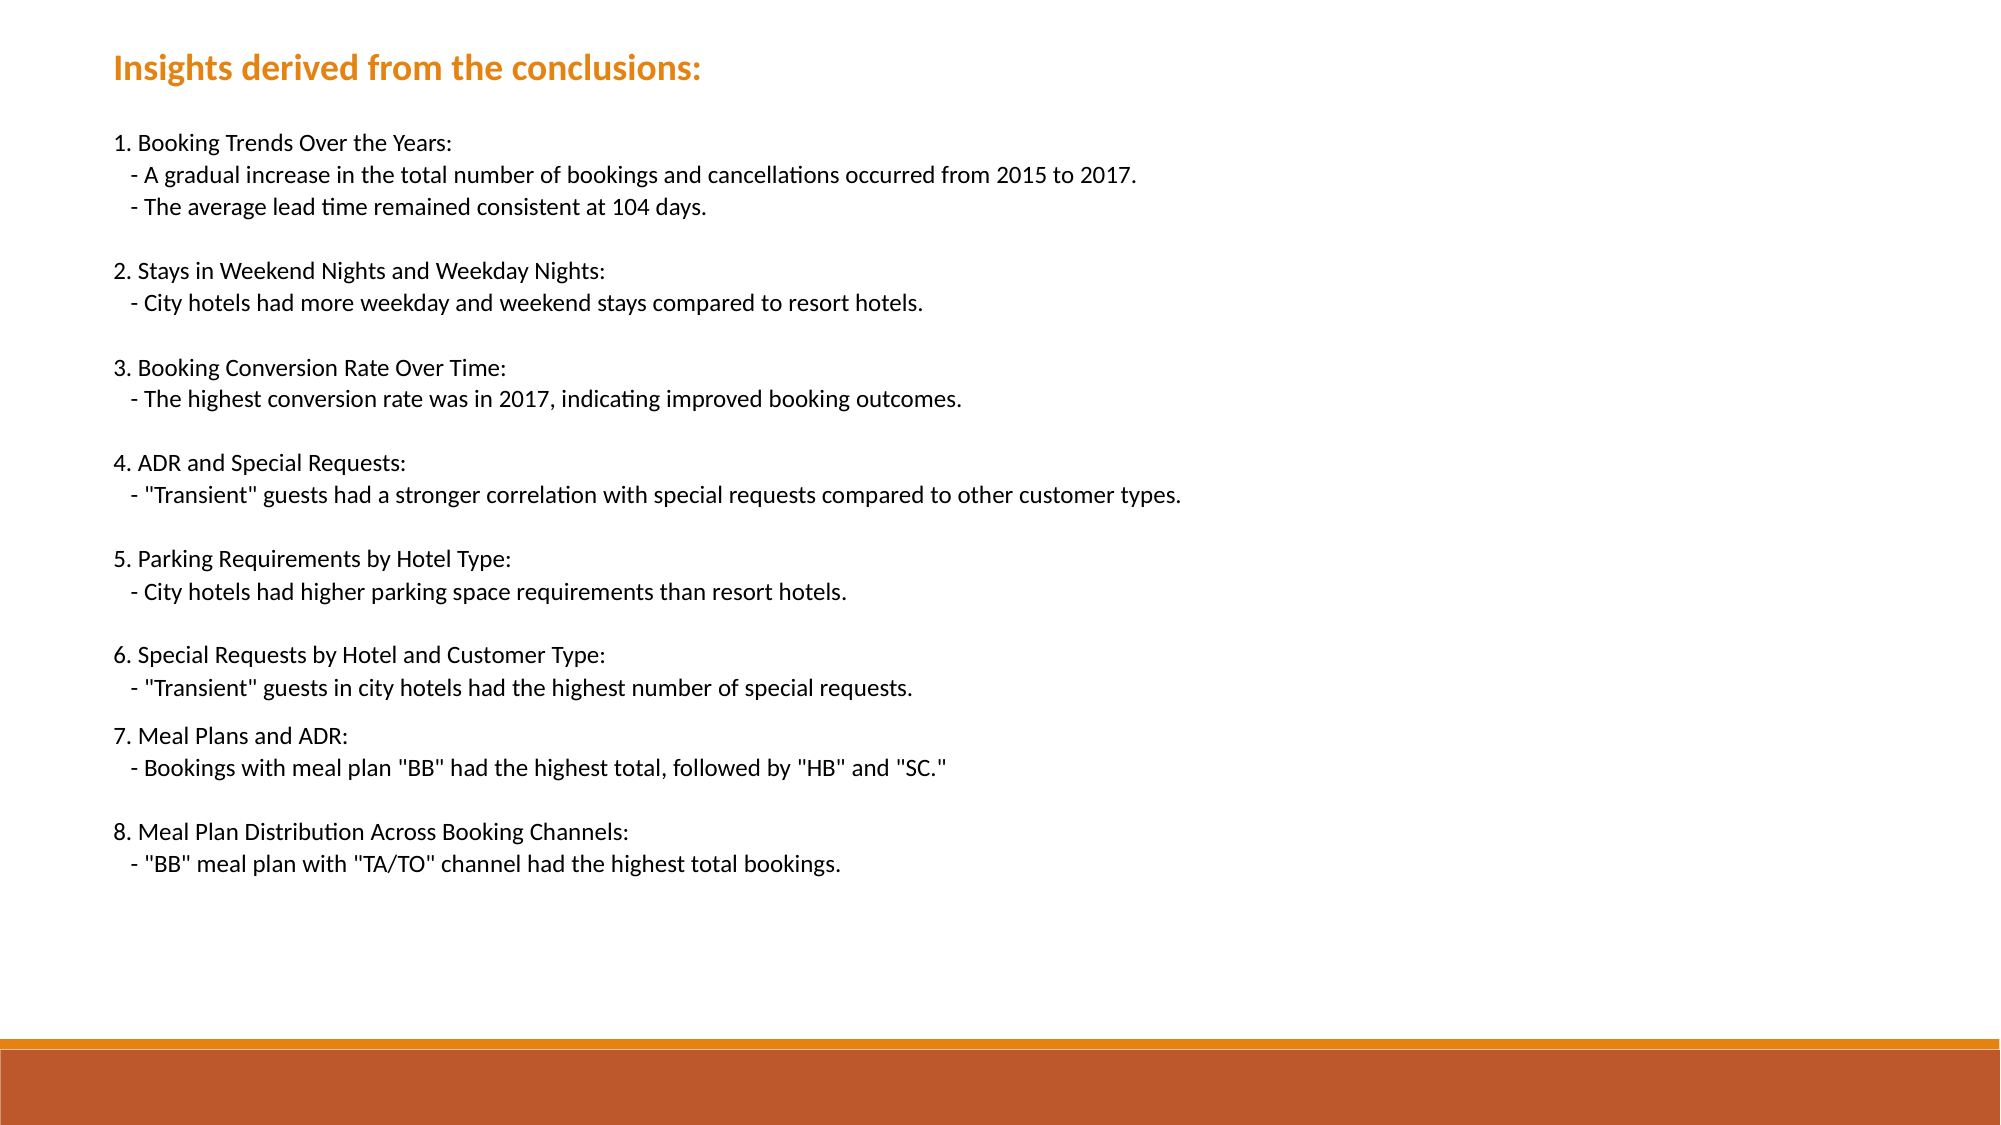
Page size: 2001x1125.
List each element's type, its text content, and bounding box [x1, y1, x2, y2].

text_box Insights derived from the conclusions: 1. Booking Trends Over the Years: - A gradual increase in the total number of bookings and cancellations occurred from 2015 to 2017. - The average lead time remained consistent at 104 days. 2. Stays in Weekend Nights and Weekday Nights: - City hotels had more weekday and weekend stays compared to resort hotels. 3. Booking Conversion Rate Over Time: - The highest conversion rate was in 2017, indicating improved booking outcomes. 4. ADR and Special Requests: - "Transient" guests had a stronger correlation with special requests compared to other customer types. 5. Parking Requirements by Hotel Type: - City hotels had higher parking space requirements than resort hotels. 6. Special Requests by Hotel and Customer Type: - "Transient" guests in city hotels had the highest number of special requests. 7. Meal Plans and ADR: - Bookings with meal plan "BB" had the highest total, followed by "HB" and "SC." 8. Meal Plan Distribution Across Booking Channels: - "BB" meal plan with "TA/TO" channel had the highest total bookings. [23, 31, 1982, 955]
